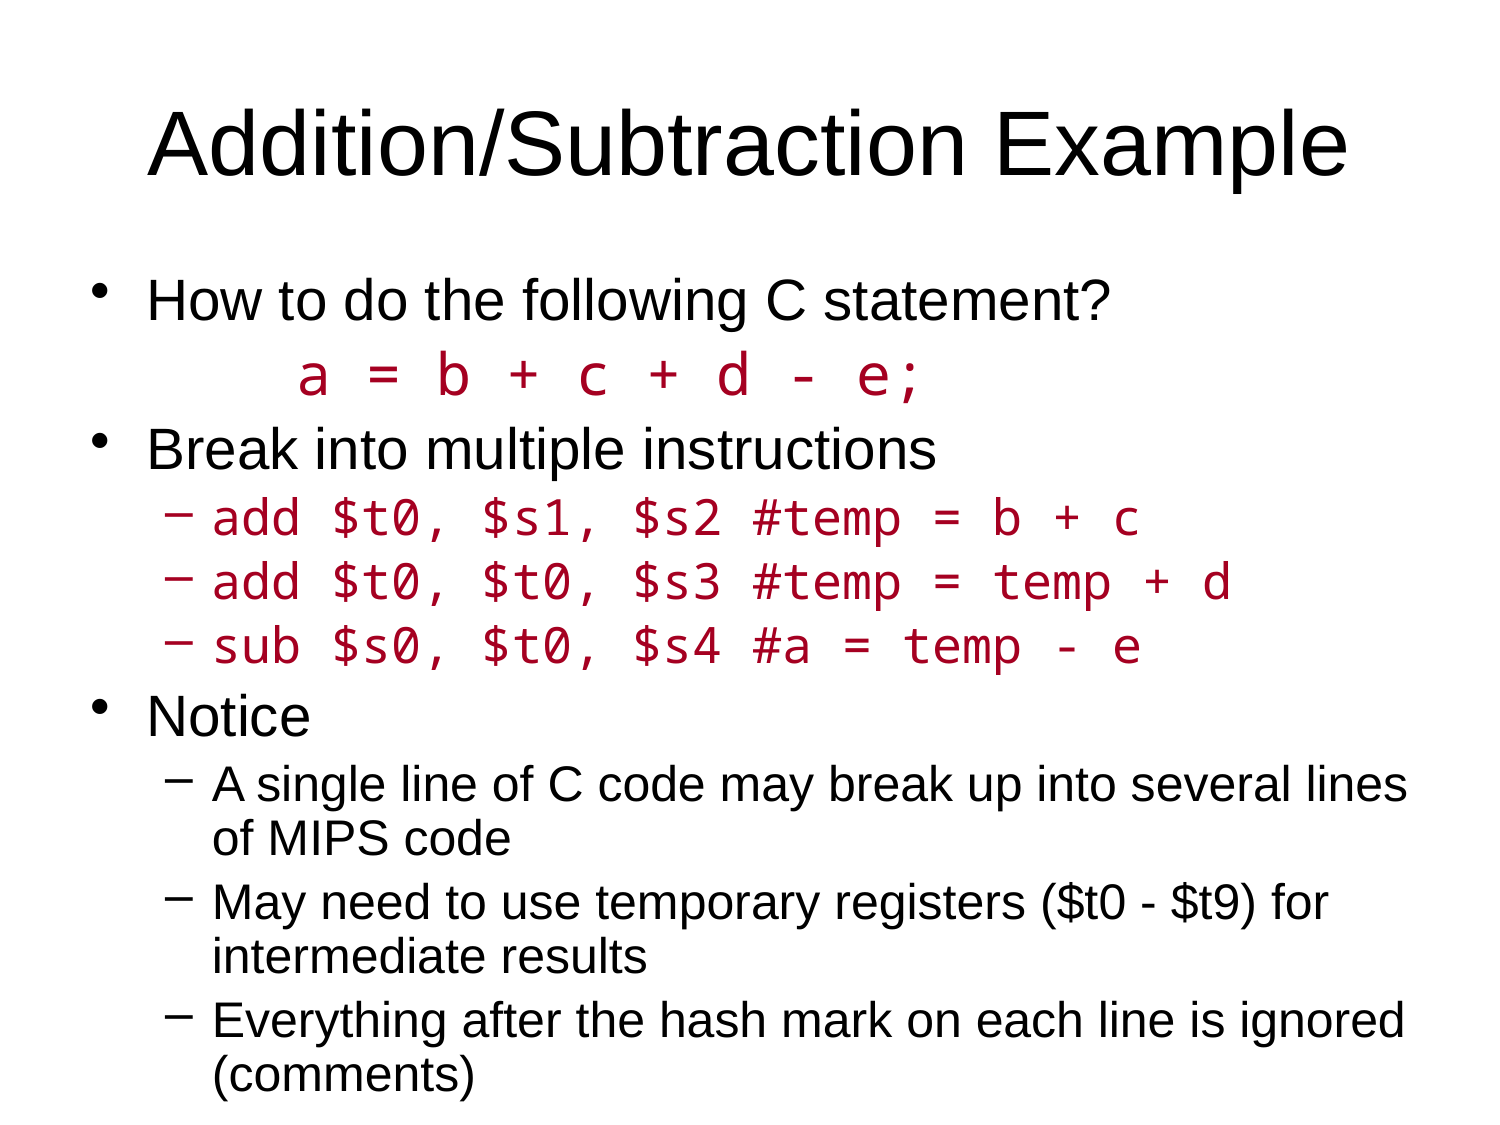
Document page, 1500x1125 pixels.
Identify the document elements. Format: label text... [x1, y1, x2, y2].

list How to do the following C statement? a = b + c + d - e; Break into multiple instructions add $t0, $s1, $s2 #temp = b + c add $t0, $t0, $s3 #temp = temp + d sub $s0, $t0, $s4 #a = temp - e Notice A single line of C code may break up into several lines of MIPS code May need to use temporary registers ($t0 - $t9) for intermediate results Everything after the hash mark on each line is ignored (comments) [75, 262, 1425, 1005]
title Addition/Subtraction Example [75, 45, 1425, 233]
